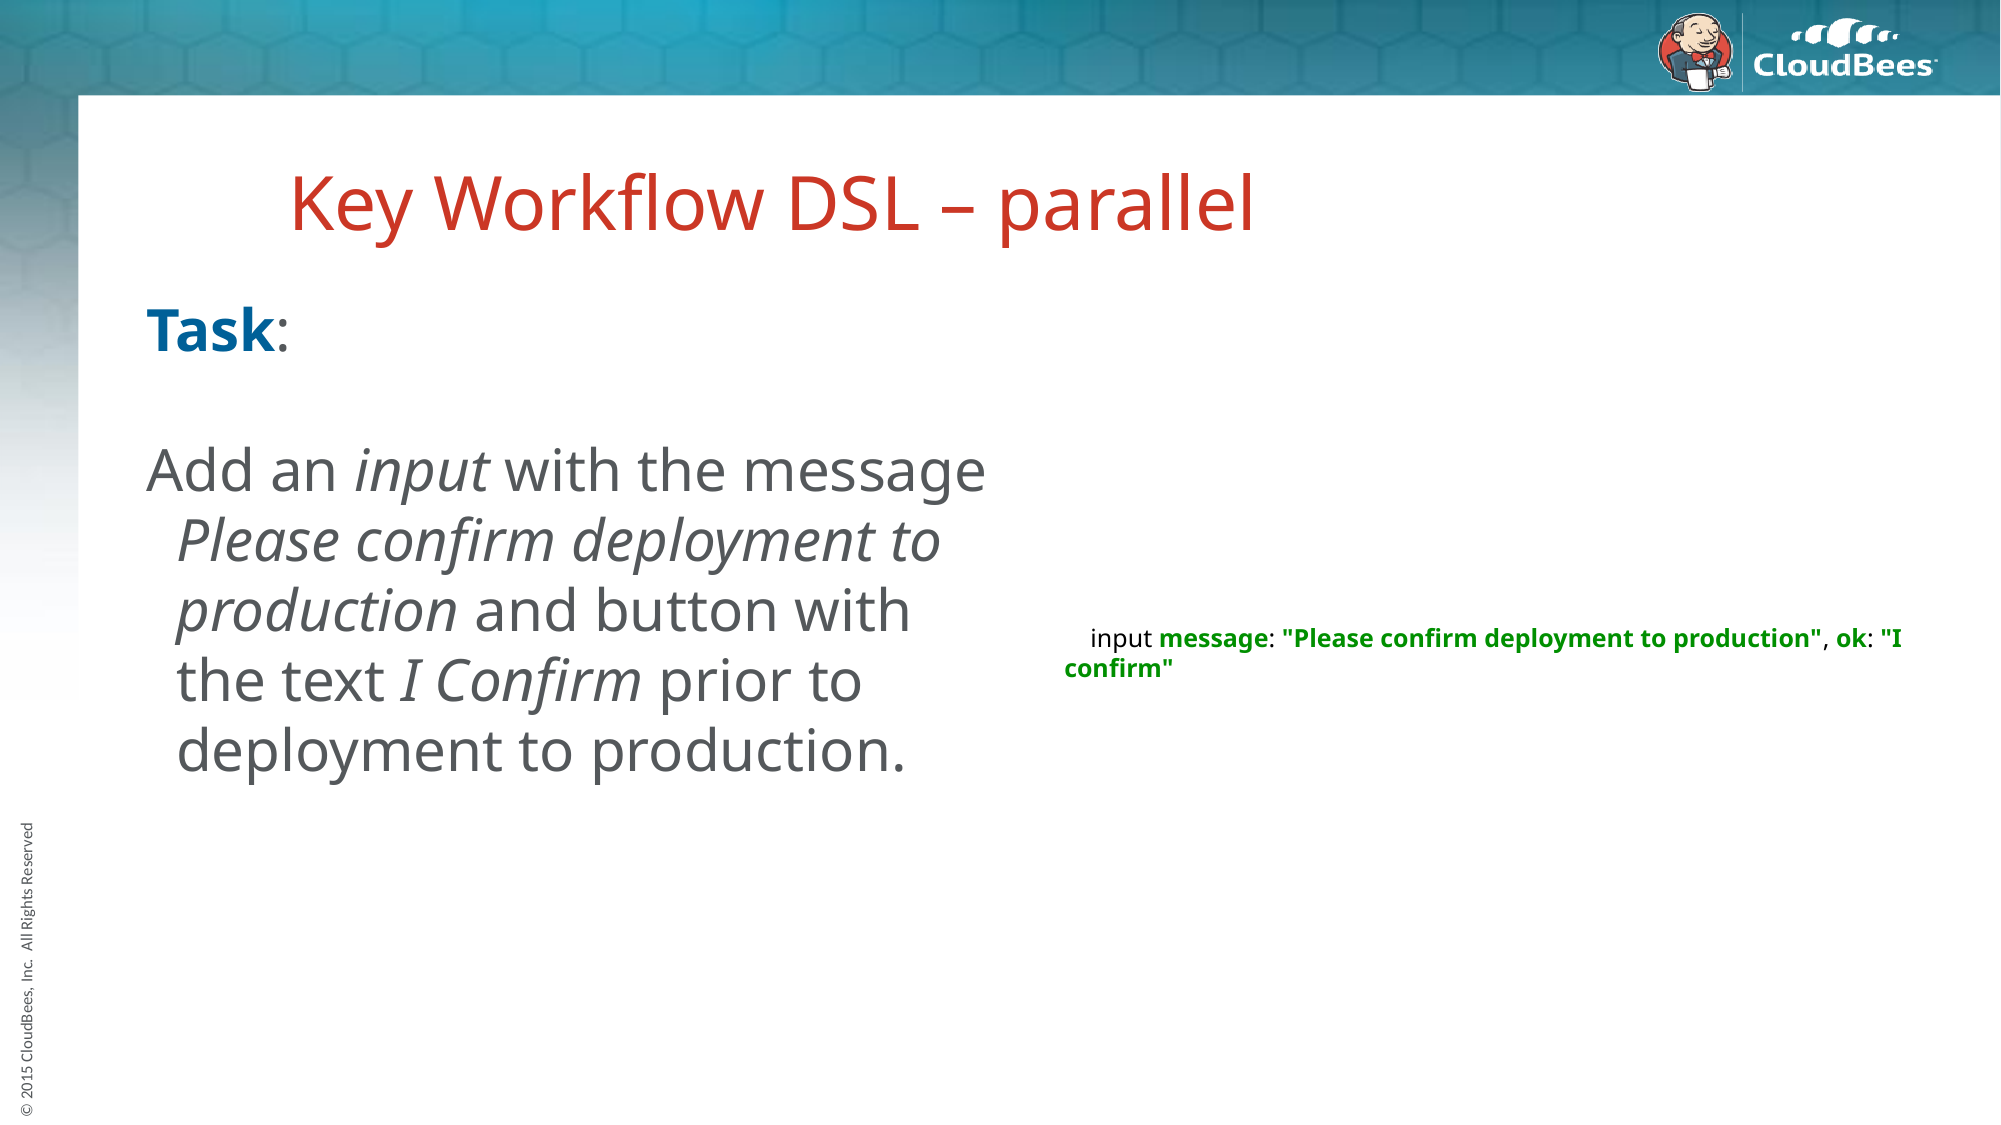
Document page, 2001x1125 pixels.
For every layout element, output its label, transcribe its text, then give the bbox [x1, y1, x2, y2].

text_box Key Workflow DSL – parallel [273, 37, 1311, 261]
list Task: Add an input with the message Please confirm deployment to production and button with the text I Confirm prior to deployment to production. [130, 277, 1012, 1028]
picture [0, 0, 2001, 1125]
list input message: "Please confirm deployment to production", ok: "I confirm" [1048, 277, 1930, 1028]
